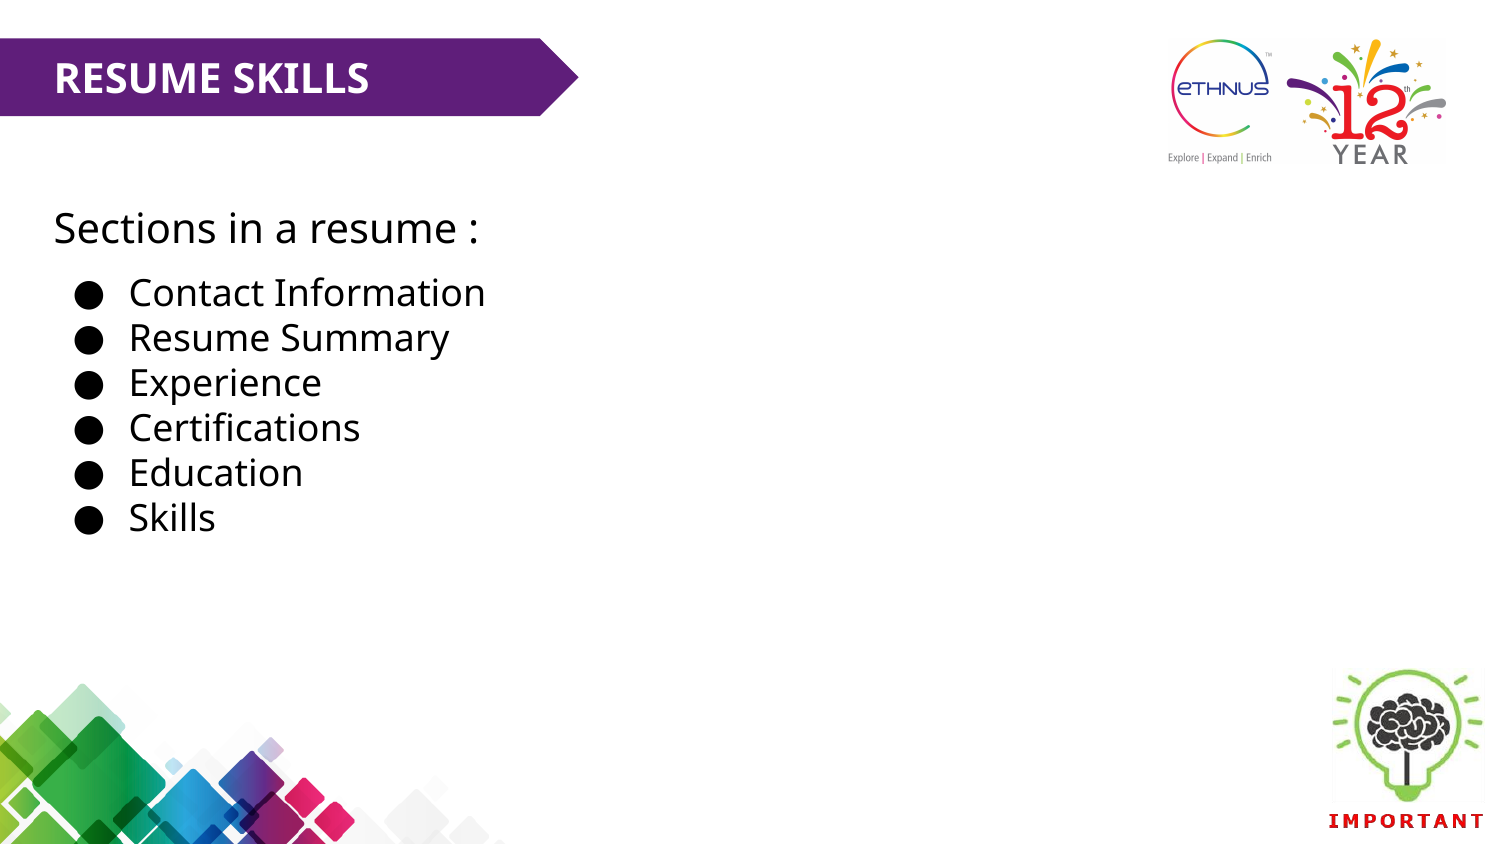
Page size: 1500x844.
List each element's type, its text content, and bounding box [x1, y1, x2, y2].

picture [0, 668, 732, 844]
picture [1315, 668, 1500, 844]
text_box Sections in a resume : Contact Information Resume Summary Experience Certifications Education Skills [53, 201, 1447, 631]
picture [1167, 38, 1447, 165]
text_box [518, 38, 579, 117]
text_box [0, 38, 53, 117]
text_box RESUME SKILLS [53, 38, 518, 117]
